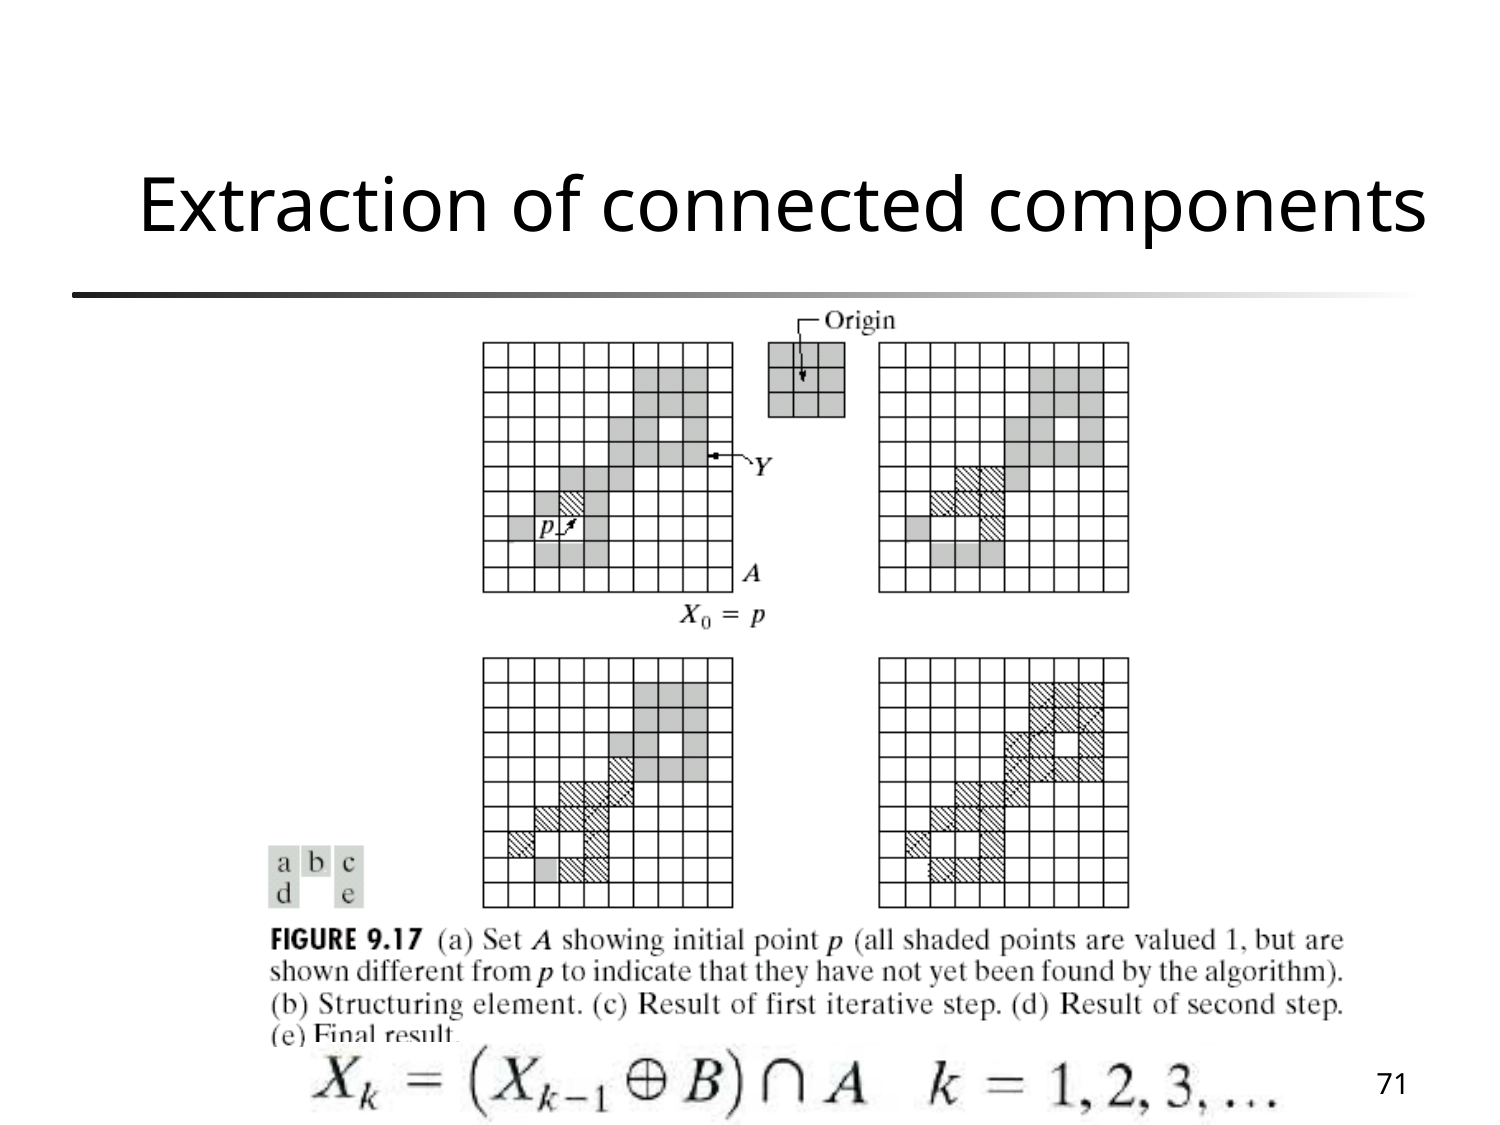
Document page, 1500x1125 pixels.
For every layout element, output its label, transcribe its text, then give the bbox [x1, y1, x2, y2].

picture [257, 306, 1357, 1125]
slide_number 71 [1302, 1037, 1426, 1113]
title Extraction of connected components [66, 66, 1500, 254]
